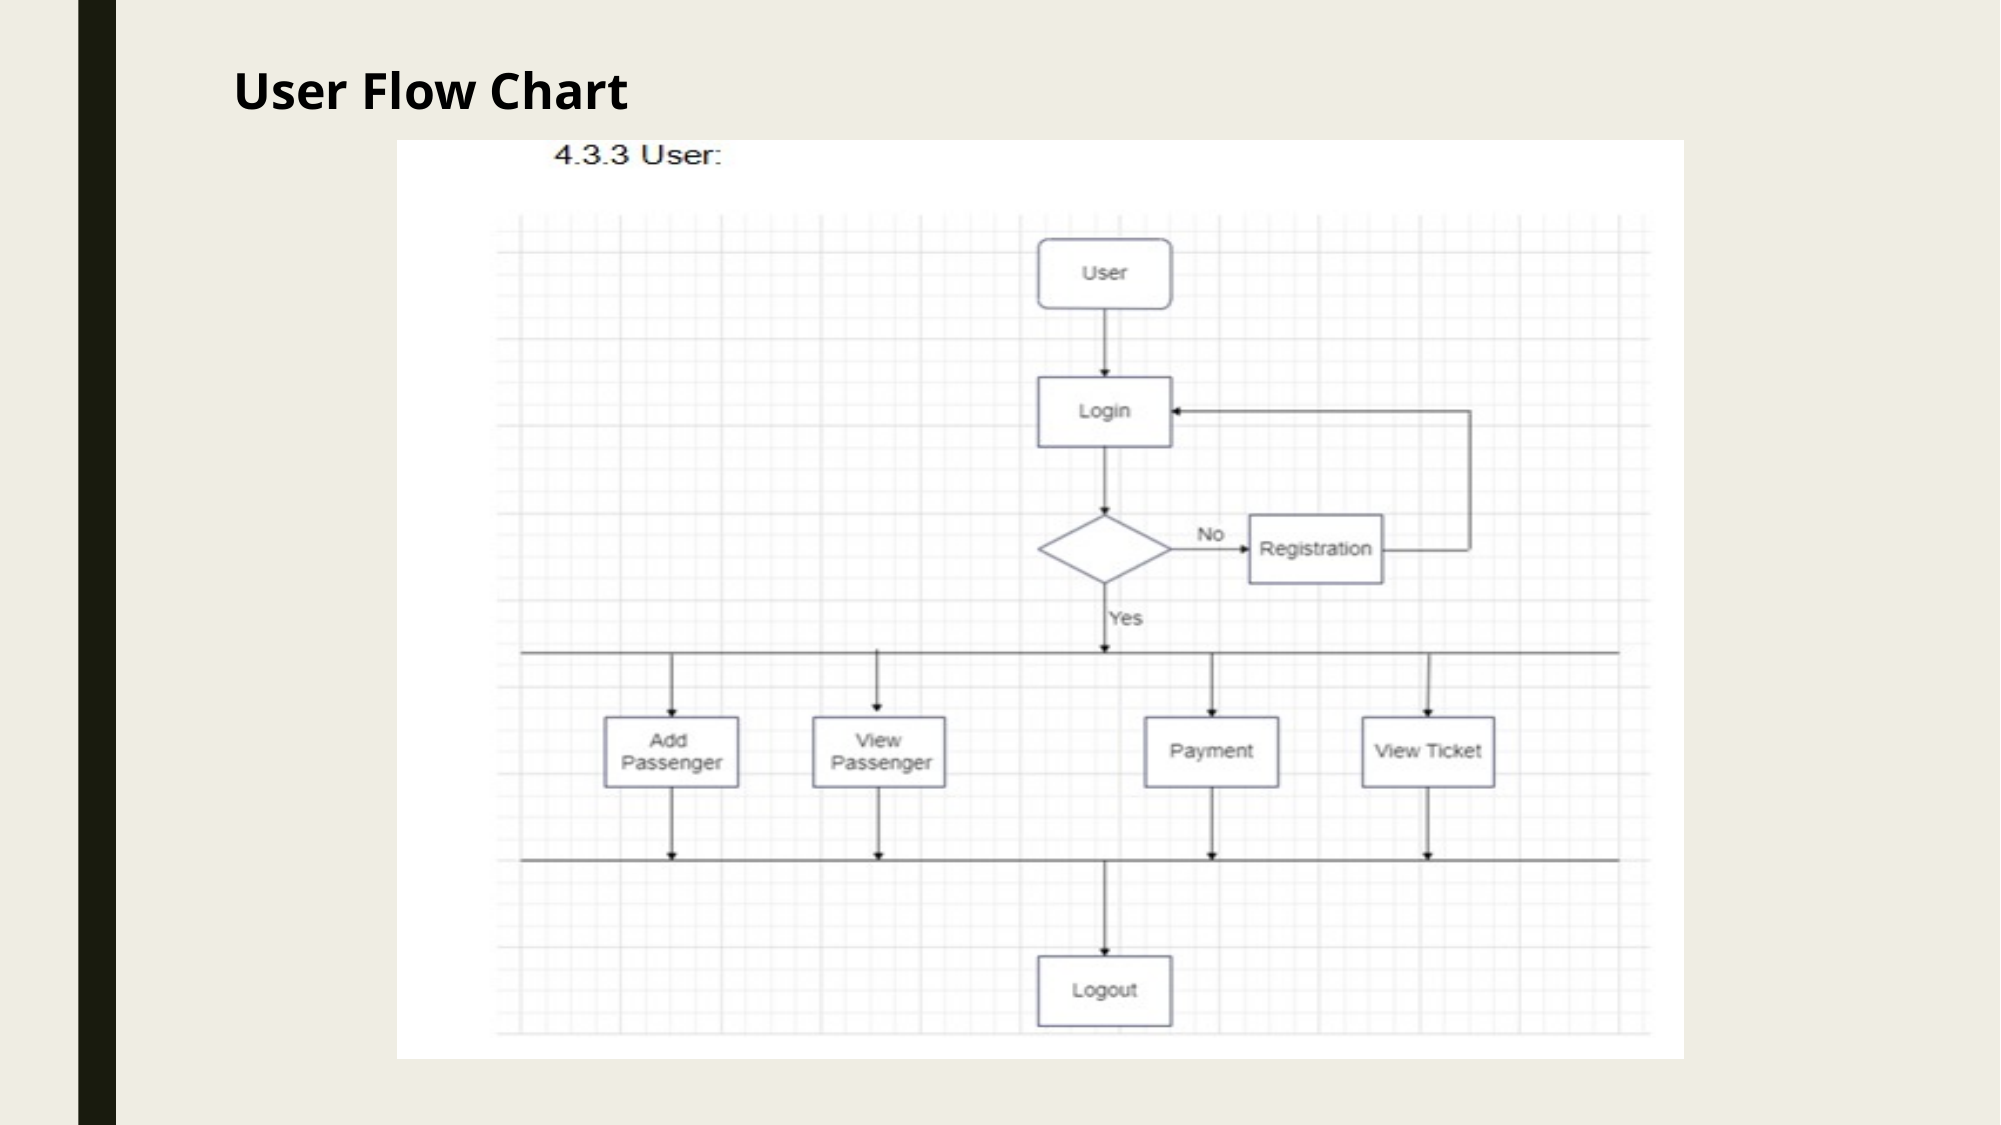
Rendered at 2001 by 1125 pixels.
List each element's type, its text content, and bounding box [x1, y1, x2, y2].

picture [397, 140, 1684, 1059]
text_box User Flow Chart [218, 52, 686, 128]
